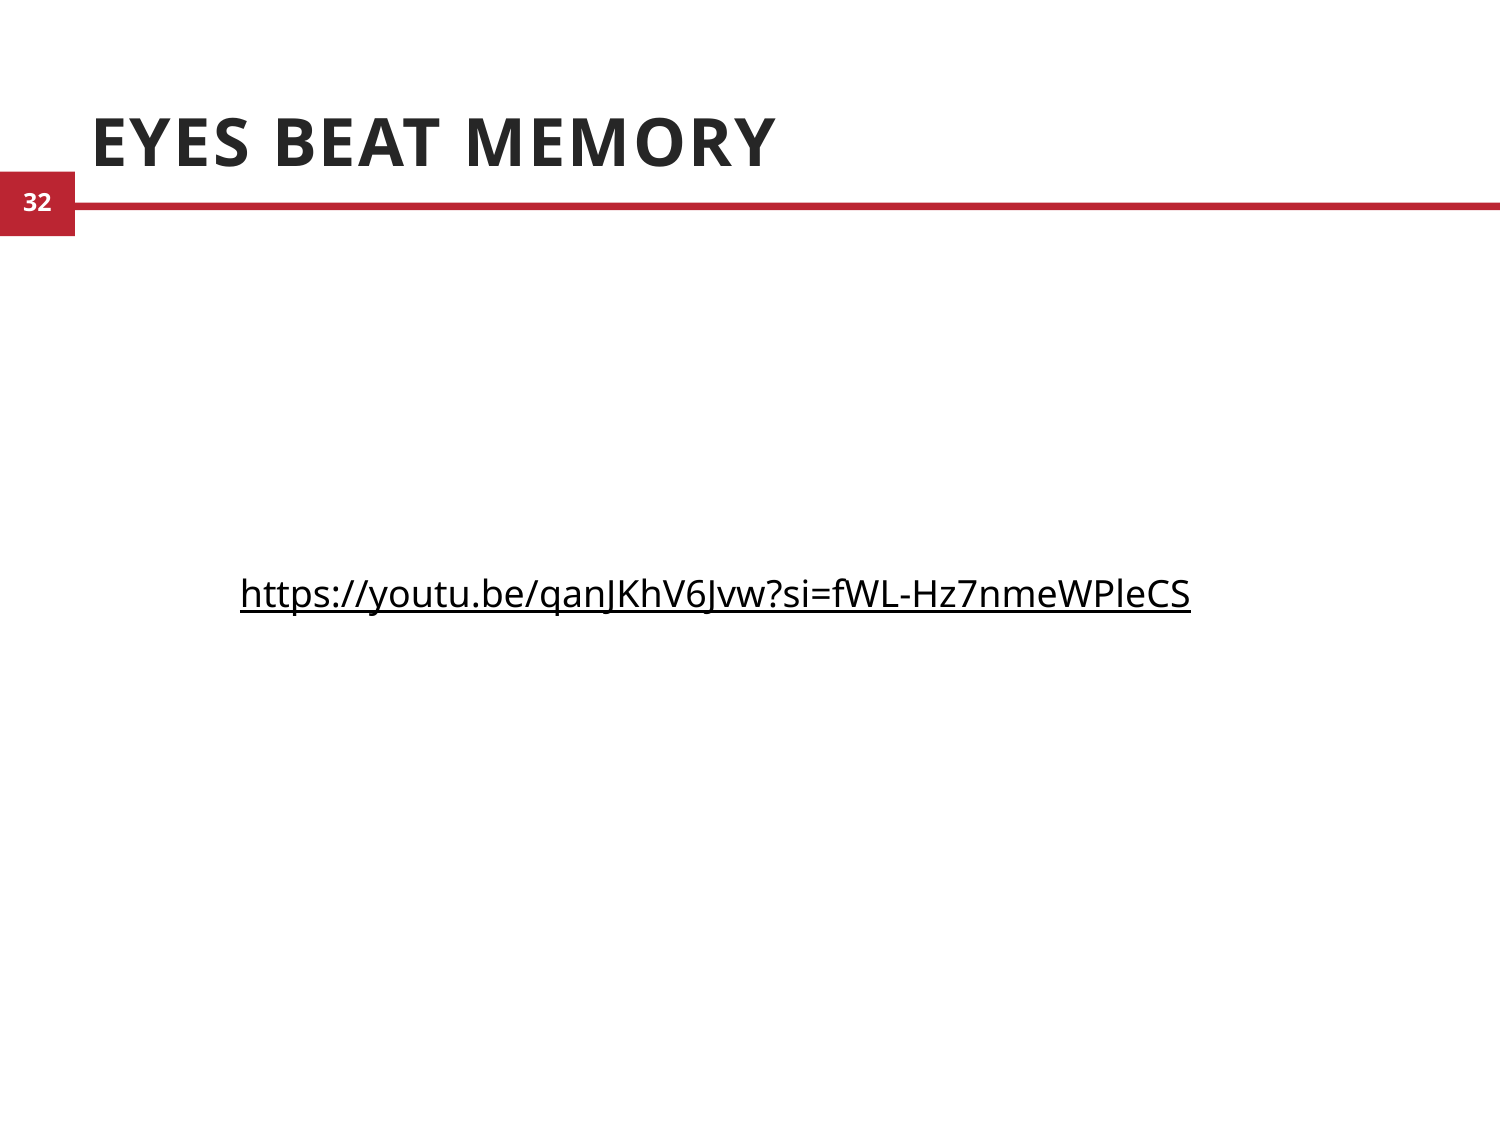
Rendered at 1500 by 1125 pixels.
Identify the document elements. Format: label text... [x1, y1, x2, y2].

text_box https://youtu.be/qanJKhV6Jvw?si=fWL-Hz7nmeWPleCS [224, 562, 1338, 629]
title Eyes Beat Memory [75, 56, 1425, 188]
